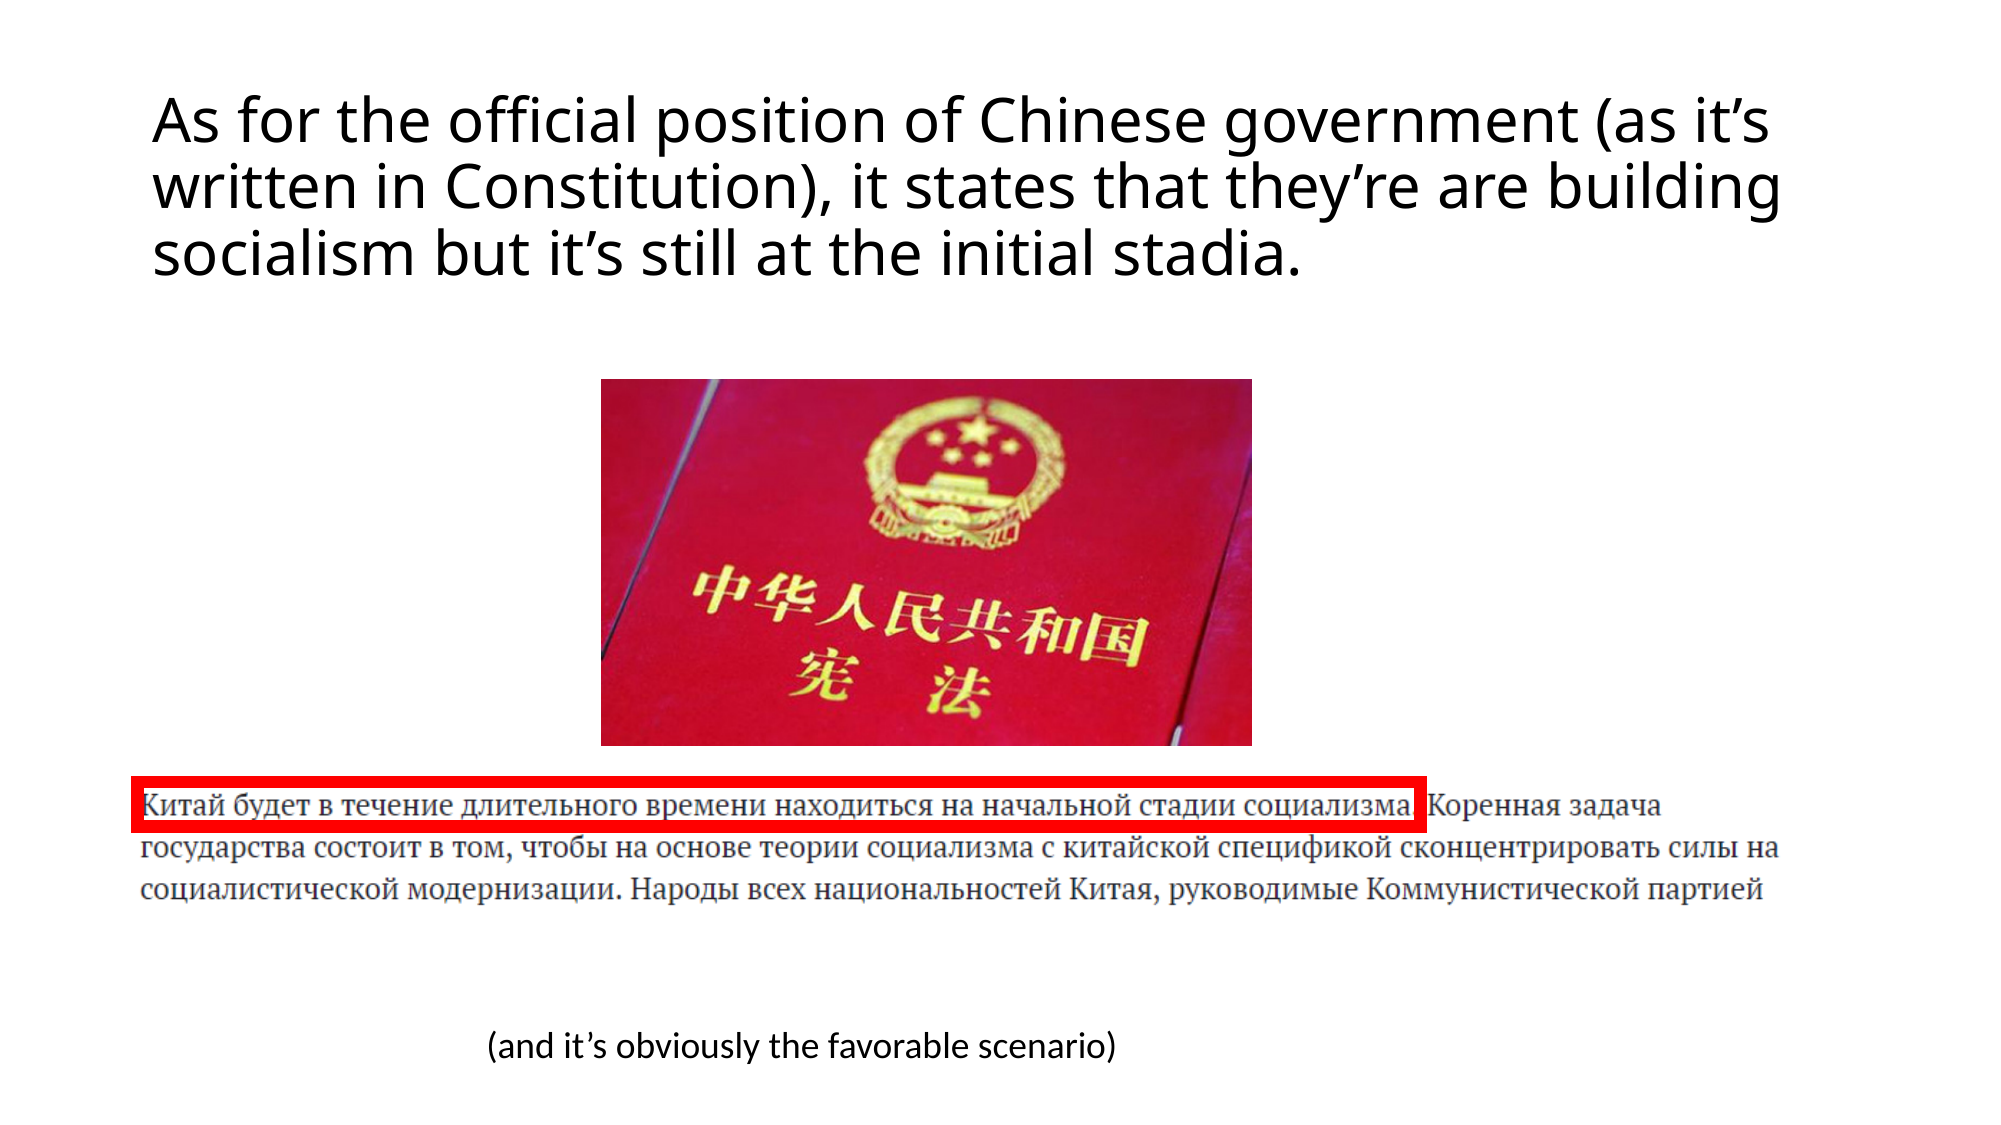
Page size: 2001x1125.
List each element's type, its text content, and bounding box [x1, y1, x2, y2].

title As for the official position of Chinese government (as it’s written in Constitution), it states that they’re are building socialism but it’s still at the initial stadia. [137, 80, 1863, 298]
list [126, 781, 1852, 912]
text_box (and it’s obviously the favorable scenario) [471, 1013, 1472, 1073]
picture [601, 379, 1252, 746]
